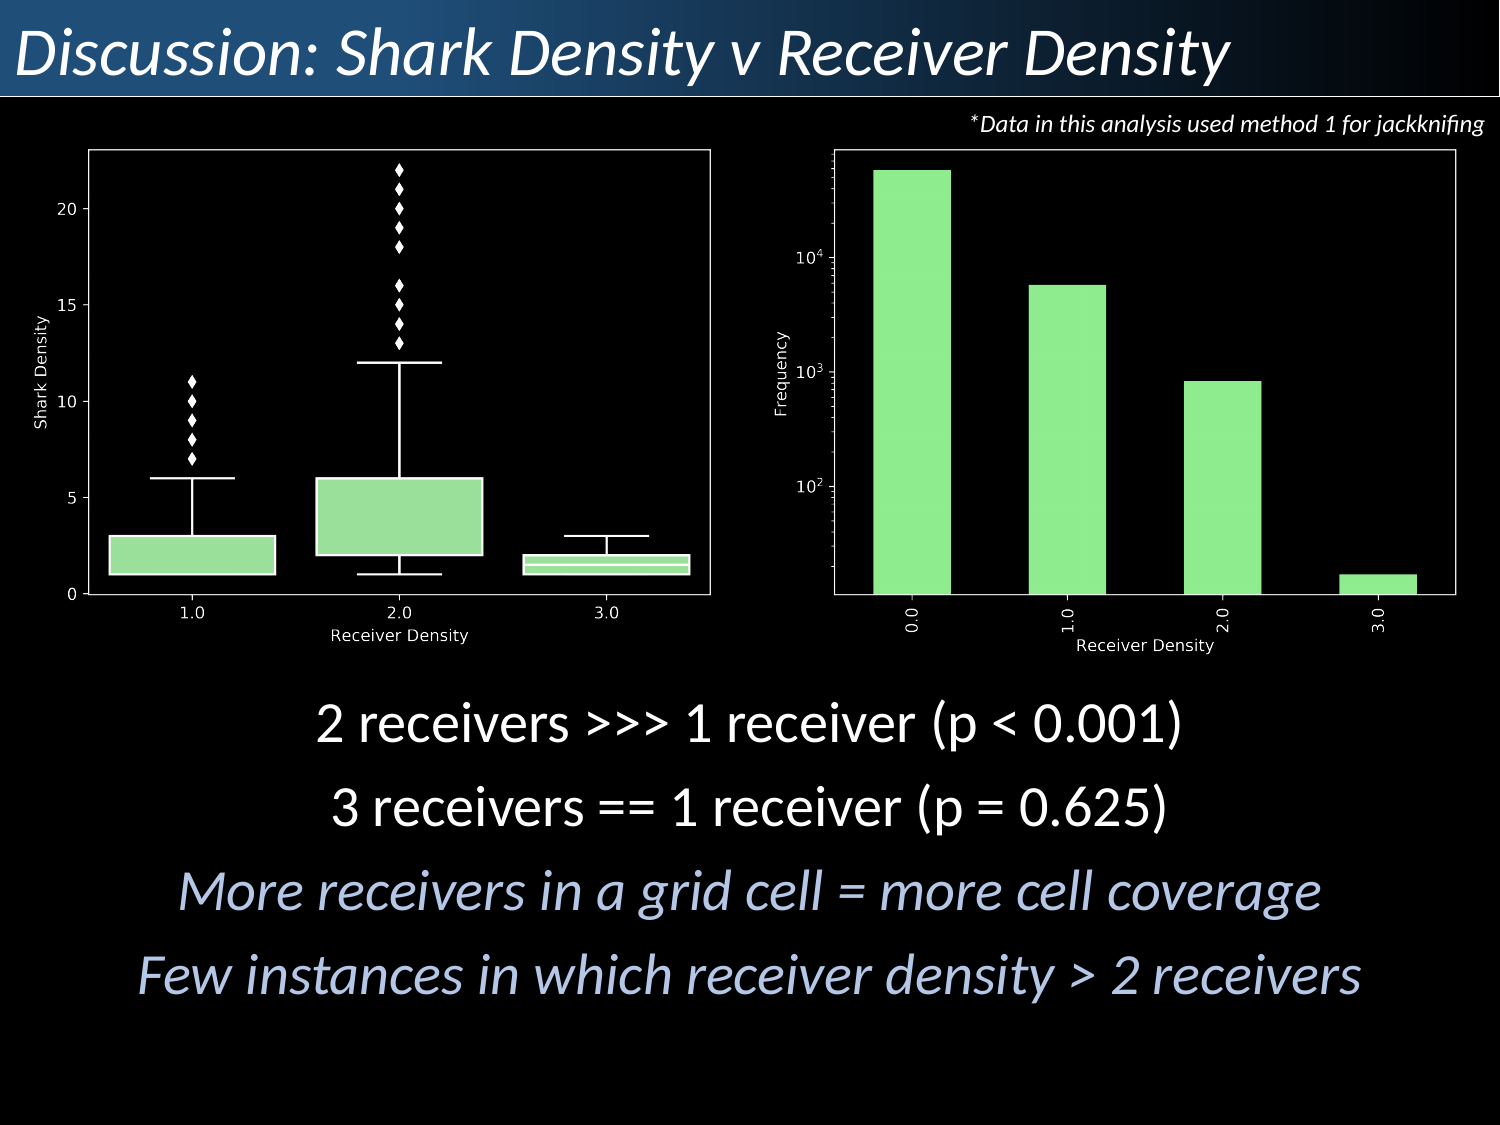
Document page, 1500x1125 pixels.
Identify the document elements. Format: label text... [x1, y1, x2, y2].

text_box Discussion: Shark Density v Receiver Density [0, 0, 1500, 79]
picture [0, 79, 1500, 668]
text_box 2 receivers >>> 1 receiver (p < 0.001) 3 receivers == 1 receiver (p = 0.625) More receivers in a grid cell = more cell coverage Few instances in which receiver density > 2 receivers [35, 684, 1465, 1015]
